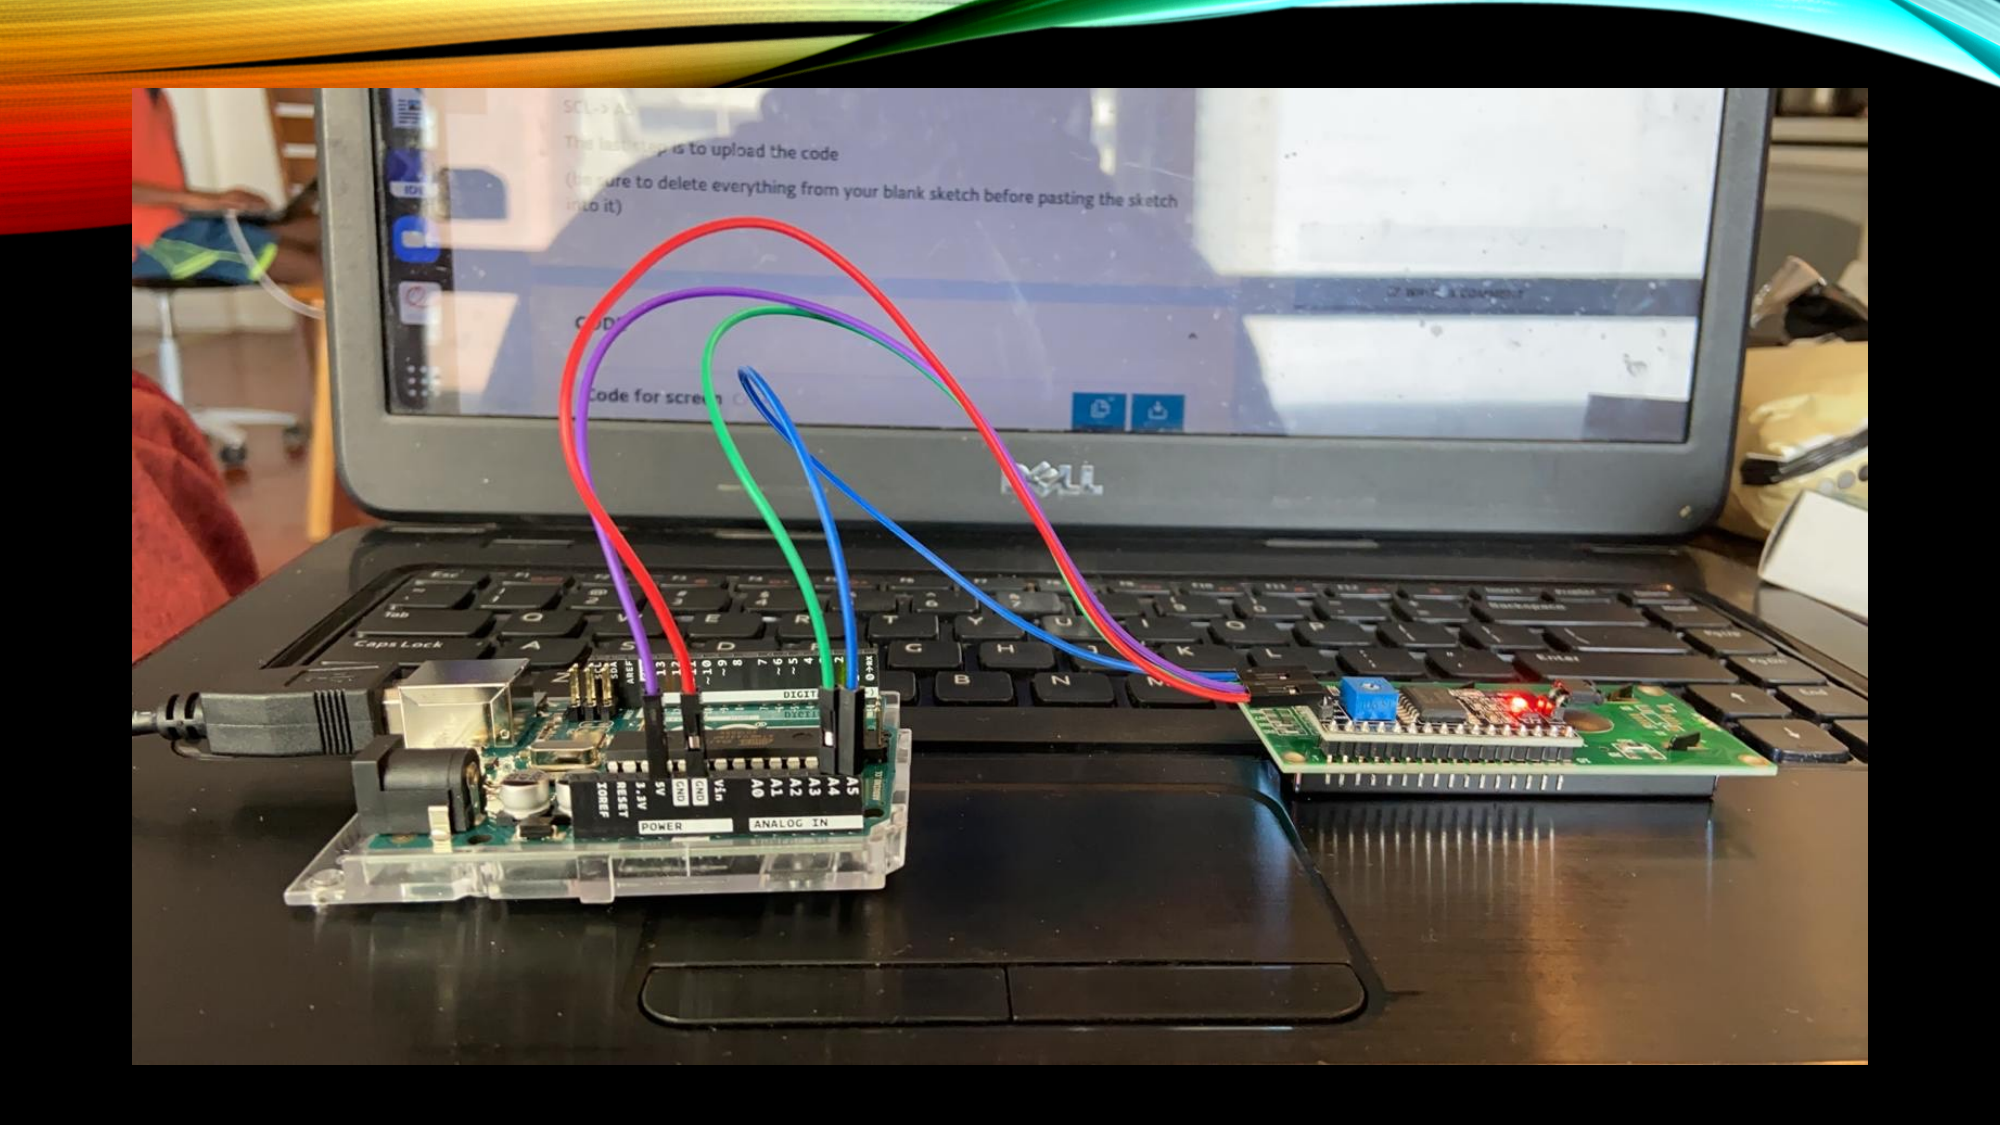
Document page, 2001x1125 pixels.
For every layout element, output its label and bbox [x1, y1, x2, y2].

list [132, 88, 1868, 1066]
picture [0, 0, 2000, 237]
